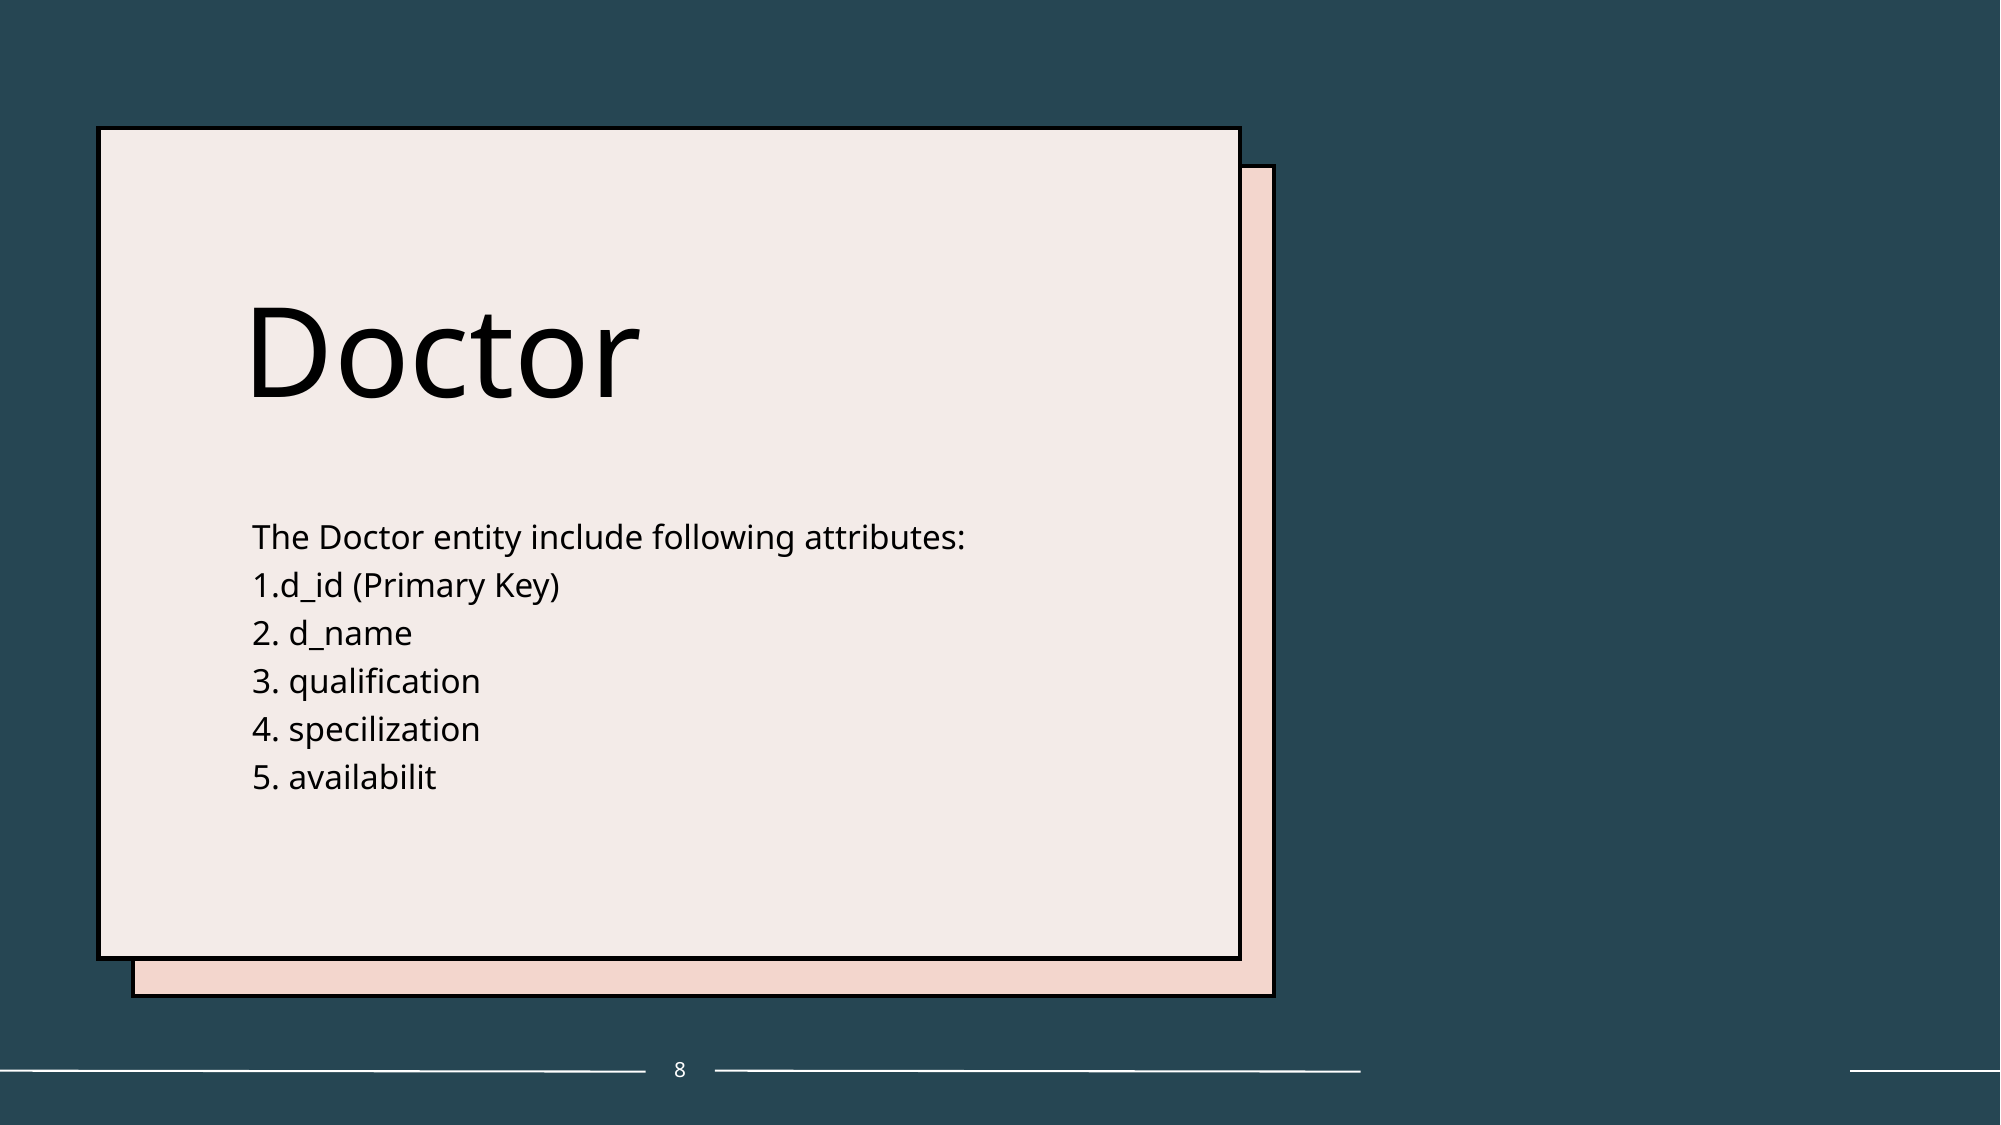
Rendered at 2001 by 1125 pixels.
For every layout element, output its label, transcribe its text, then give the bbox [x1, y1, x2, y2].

title Doctor [228, 281, 1055, 563]
slide_number 8 [650, 1050, 710, 1091]
list The Doctor entity include following attributes: 1.d_id (Primary Key) 2. d_name 3. qualification 4. specilization 5. availabilit [228, 501, 1050, 950]
